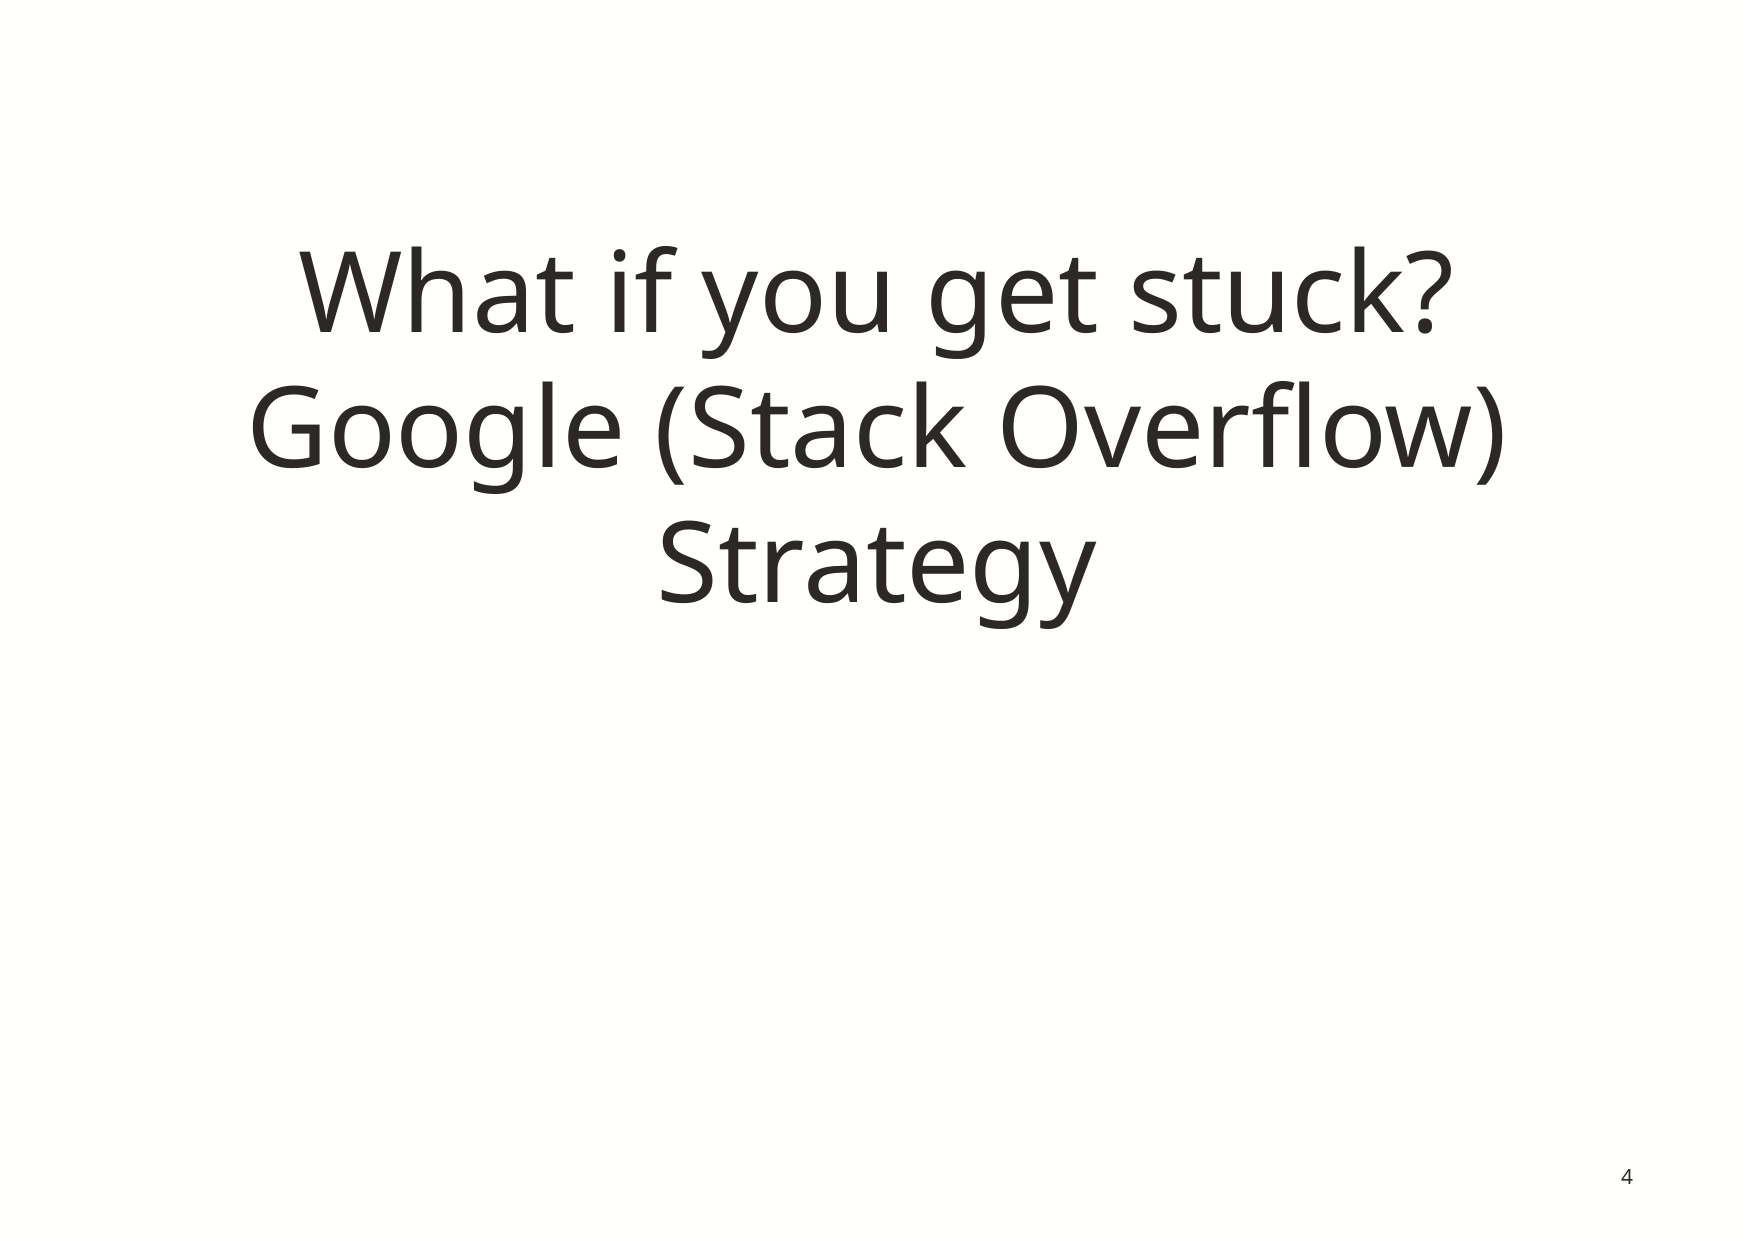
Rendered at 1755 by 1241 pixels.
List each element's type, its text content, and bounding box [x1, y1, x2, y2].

slide_number 4 [1526, 1151, 1645, 1211]
title What if you get stuck? Google (Stack Overflow) Strategy [109, 182, 1645, 335]
list [38, 335, 1722, 1152]
